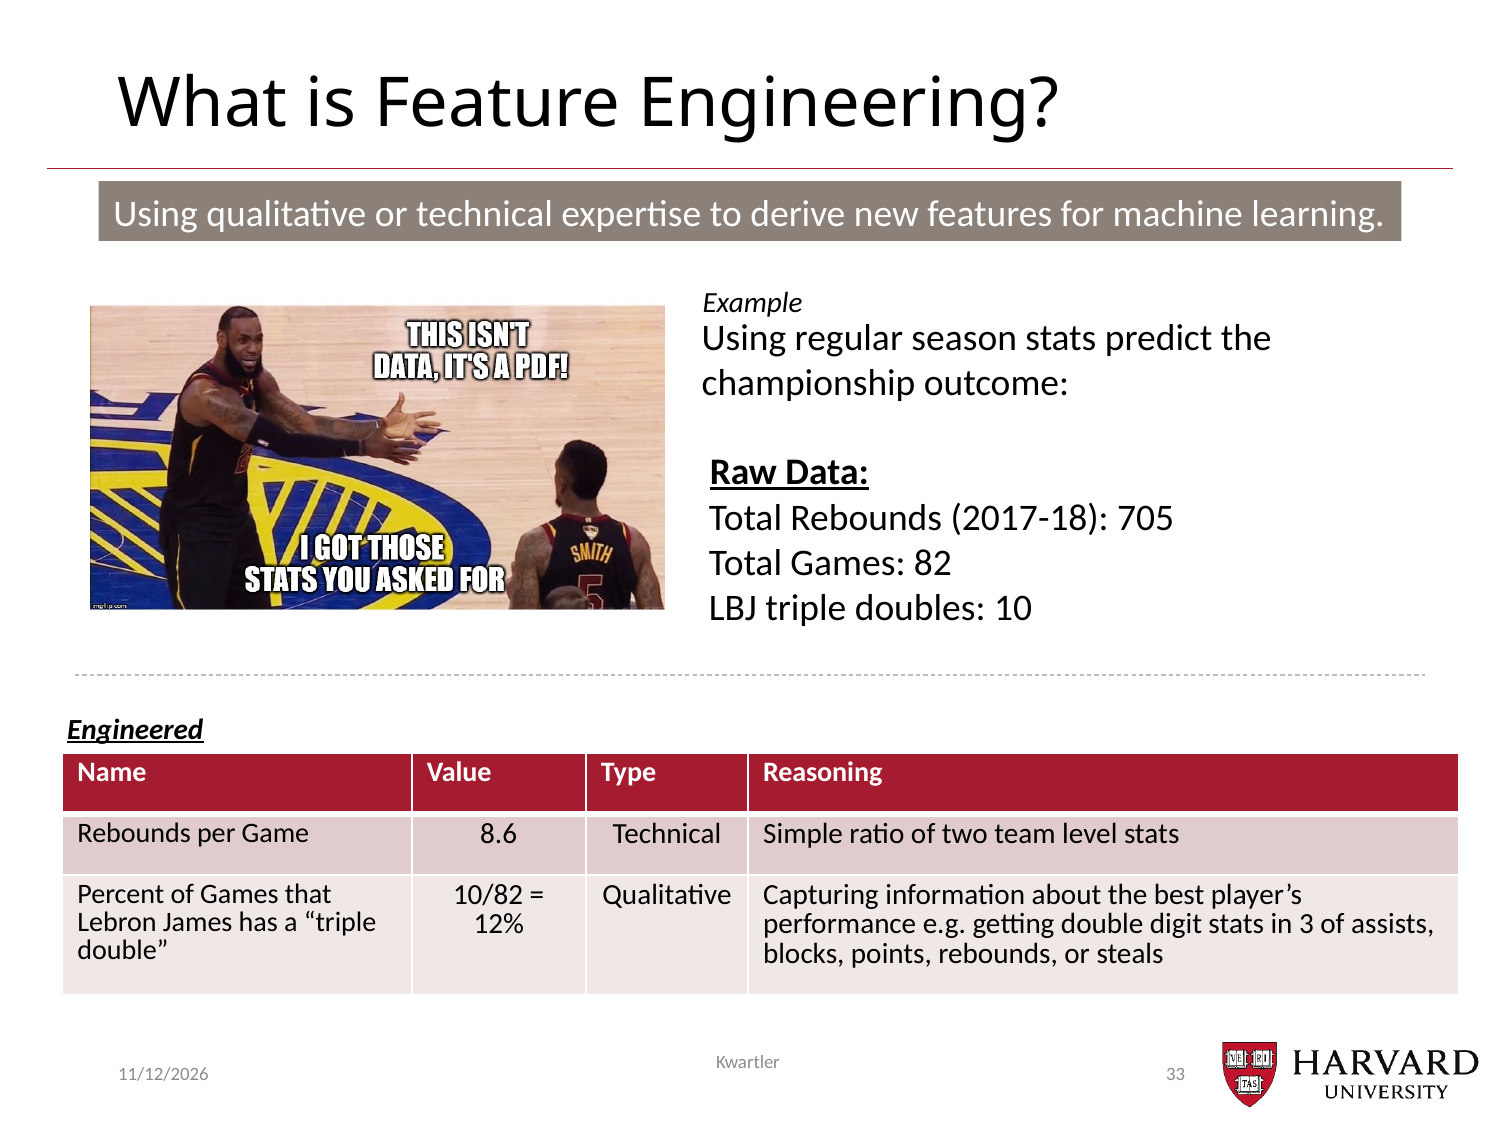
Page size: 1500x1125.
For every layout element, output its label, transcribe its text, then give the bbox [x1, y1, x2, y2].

text_box Using regular season stats predict the championship outcome: [686, 305, 1432, 411]
slide_number 33 [1059, 1042, 1200, 1103]
text_box Engineered [52, 702, 219, 753]
table_cell Rebounds per Game [63, 817, 411, 874]
table_cell Technical [587, 817, 747, 874]
table_cell Percent of Games that Lebron James has a “triple double” [63, 876, 411, 994]
text_box Example [687, 276, 818, 326]
table_cell 8.6 [413, 817, 585, 874]
table_header Name [63, 754, 411, 811]
text_box Using qualitative or technical expertise to derive new features for machine learning. [98, 181, 1402, 241]
picture [90, 303, 665, 610]
table_cell Simple ratio of two team level stats [749, 817, 1458, 874]
picture [1200, 1024, 1500, 1125]
table_cell Qualitative [587, 876, 747, 994]
table_cell 10/82 = 12% [413, 876, 585, 994]
text_box Kwartler [496, 1042, 1004, 1103]
table_header Type [587, 754, 747, 811]
table_header Reasoning [749, 754, 1458, 811]
title What is Feature Engineering? [103, 59, 1397, 157]
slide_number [103, 1042, 441, 1103]
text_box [693, 439, 1219, 637]
table_cell Capturing information about the best player’s performance e.g. getting double digit stats in 3 of assists, blocks, points, rebounds, or steals [749, 876, 1458, 994]
table_header Value [413, 754, 585, 811]
